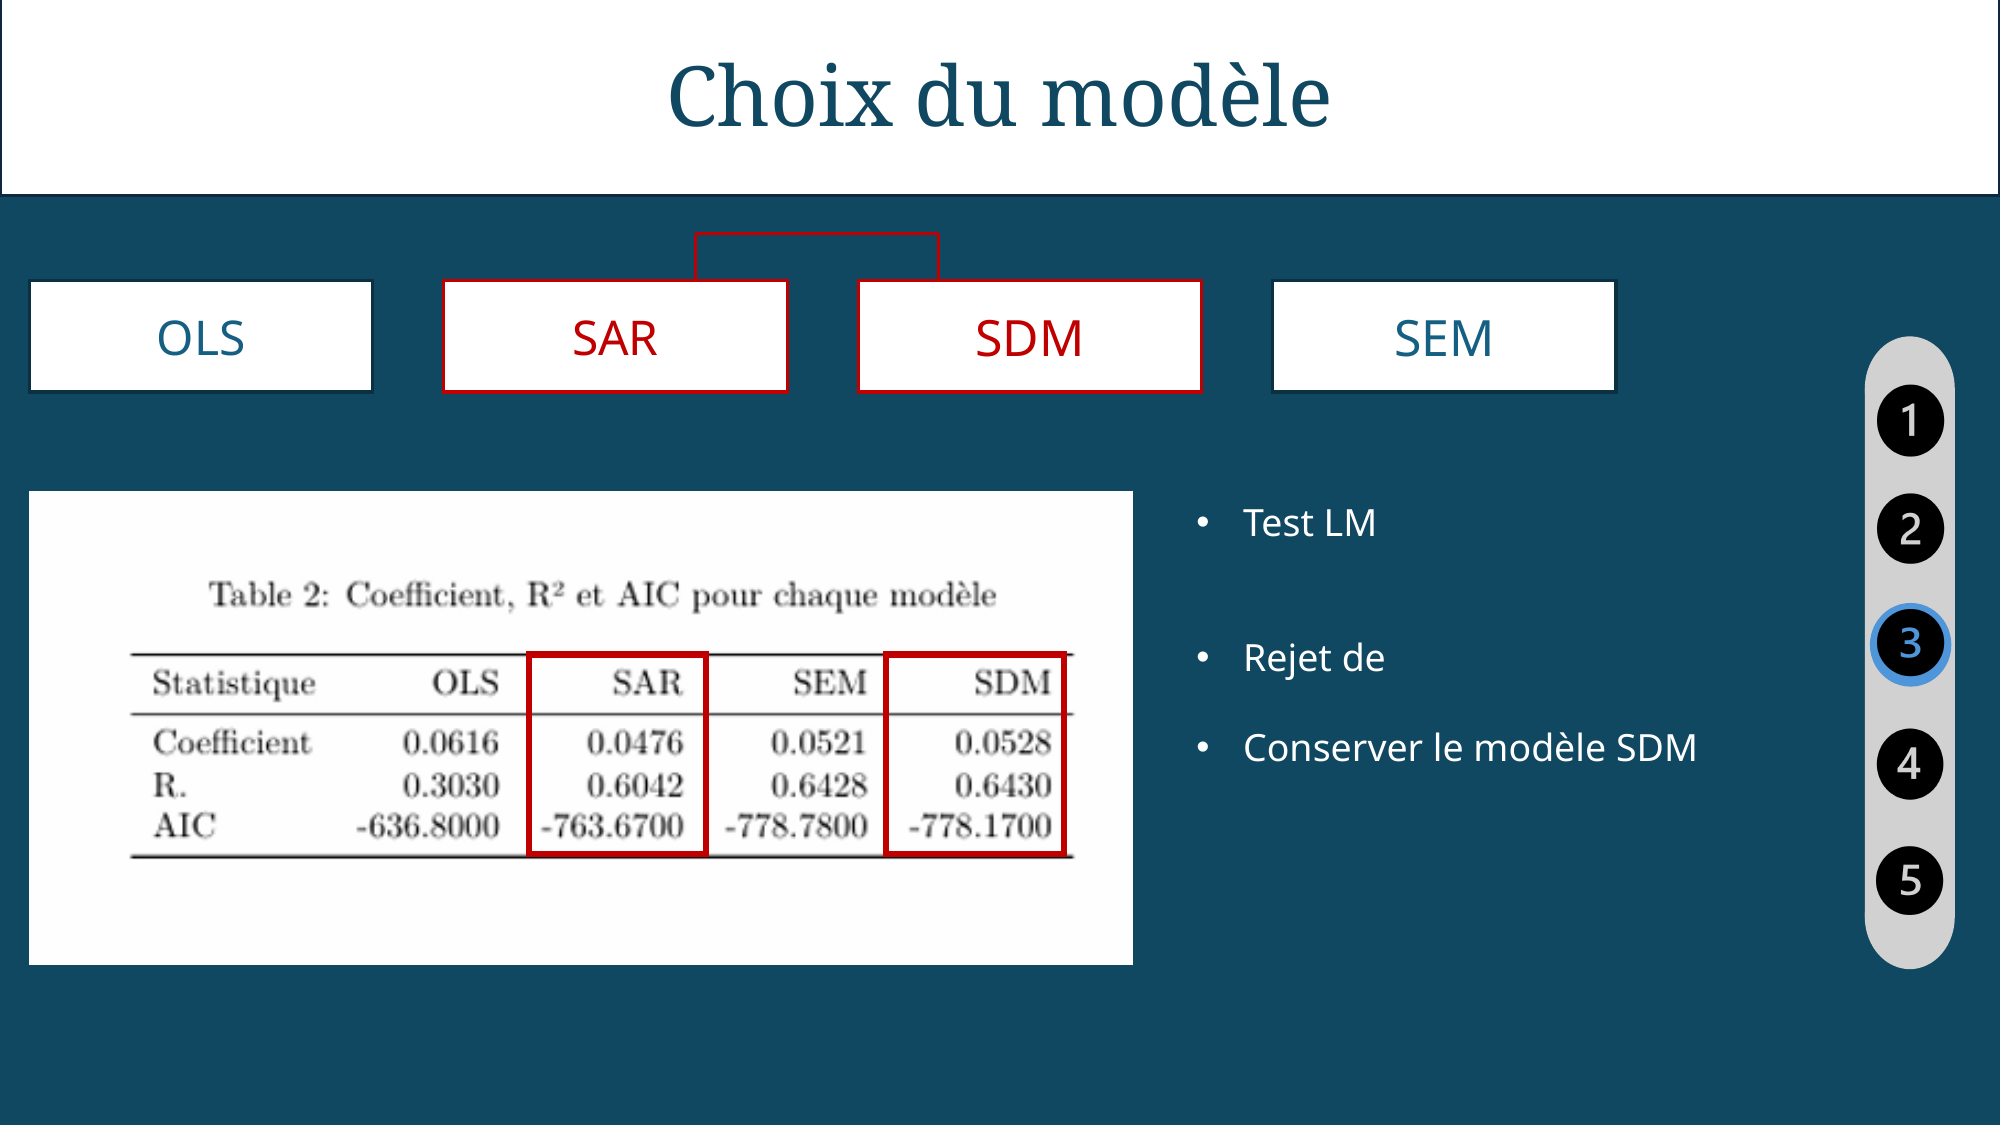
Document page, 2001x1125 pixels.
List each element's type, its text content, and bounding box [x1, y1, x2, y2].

picture [28, 490, 1133, 965]
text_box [443, 233, 1203, 393]
text_box Choix du modèle [0, 0, 2000, 197]
text_box SEM [1271, 279, 1618, 394]
text_box OLS [28, 279, 374, 394]
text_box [1864, 335, 1956, 970]
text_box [1867, 375, 1954, 925]
